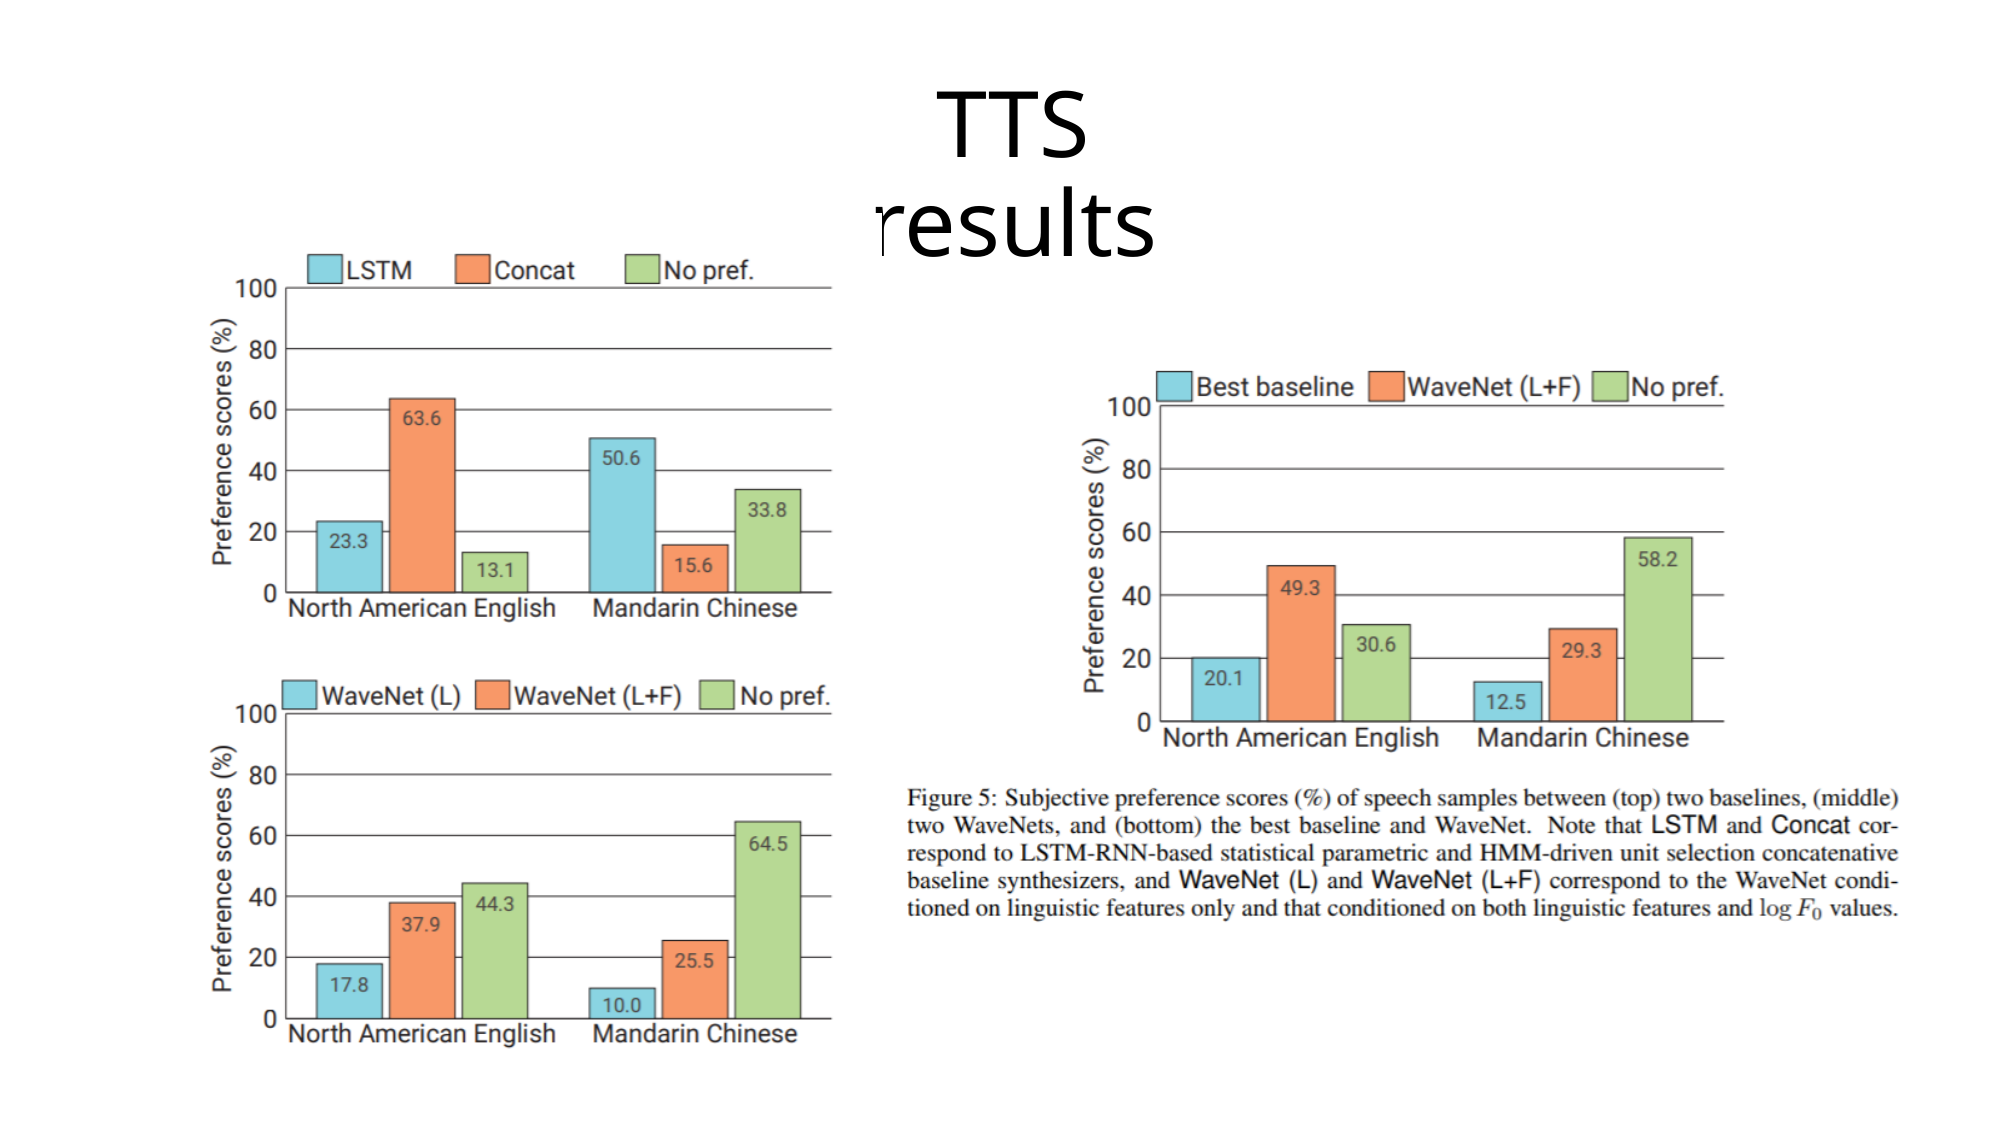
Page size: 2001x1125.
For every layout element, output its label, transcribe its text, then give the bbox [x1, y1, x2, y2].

picture [185, 213, 1970, 1076]
title TTS results [798, 70, 1229, 284]
